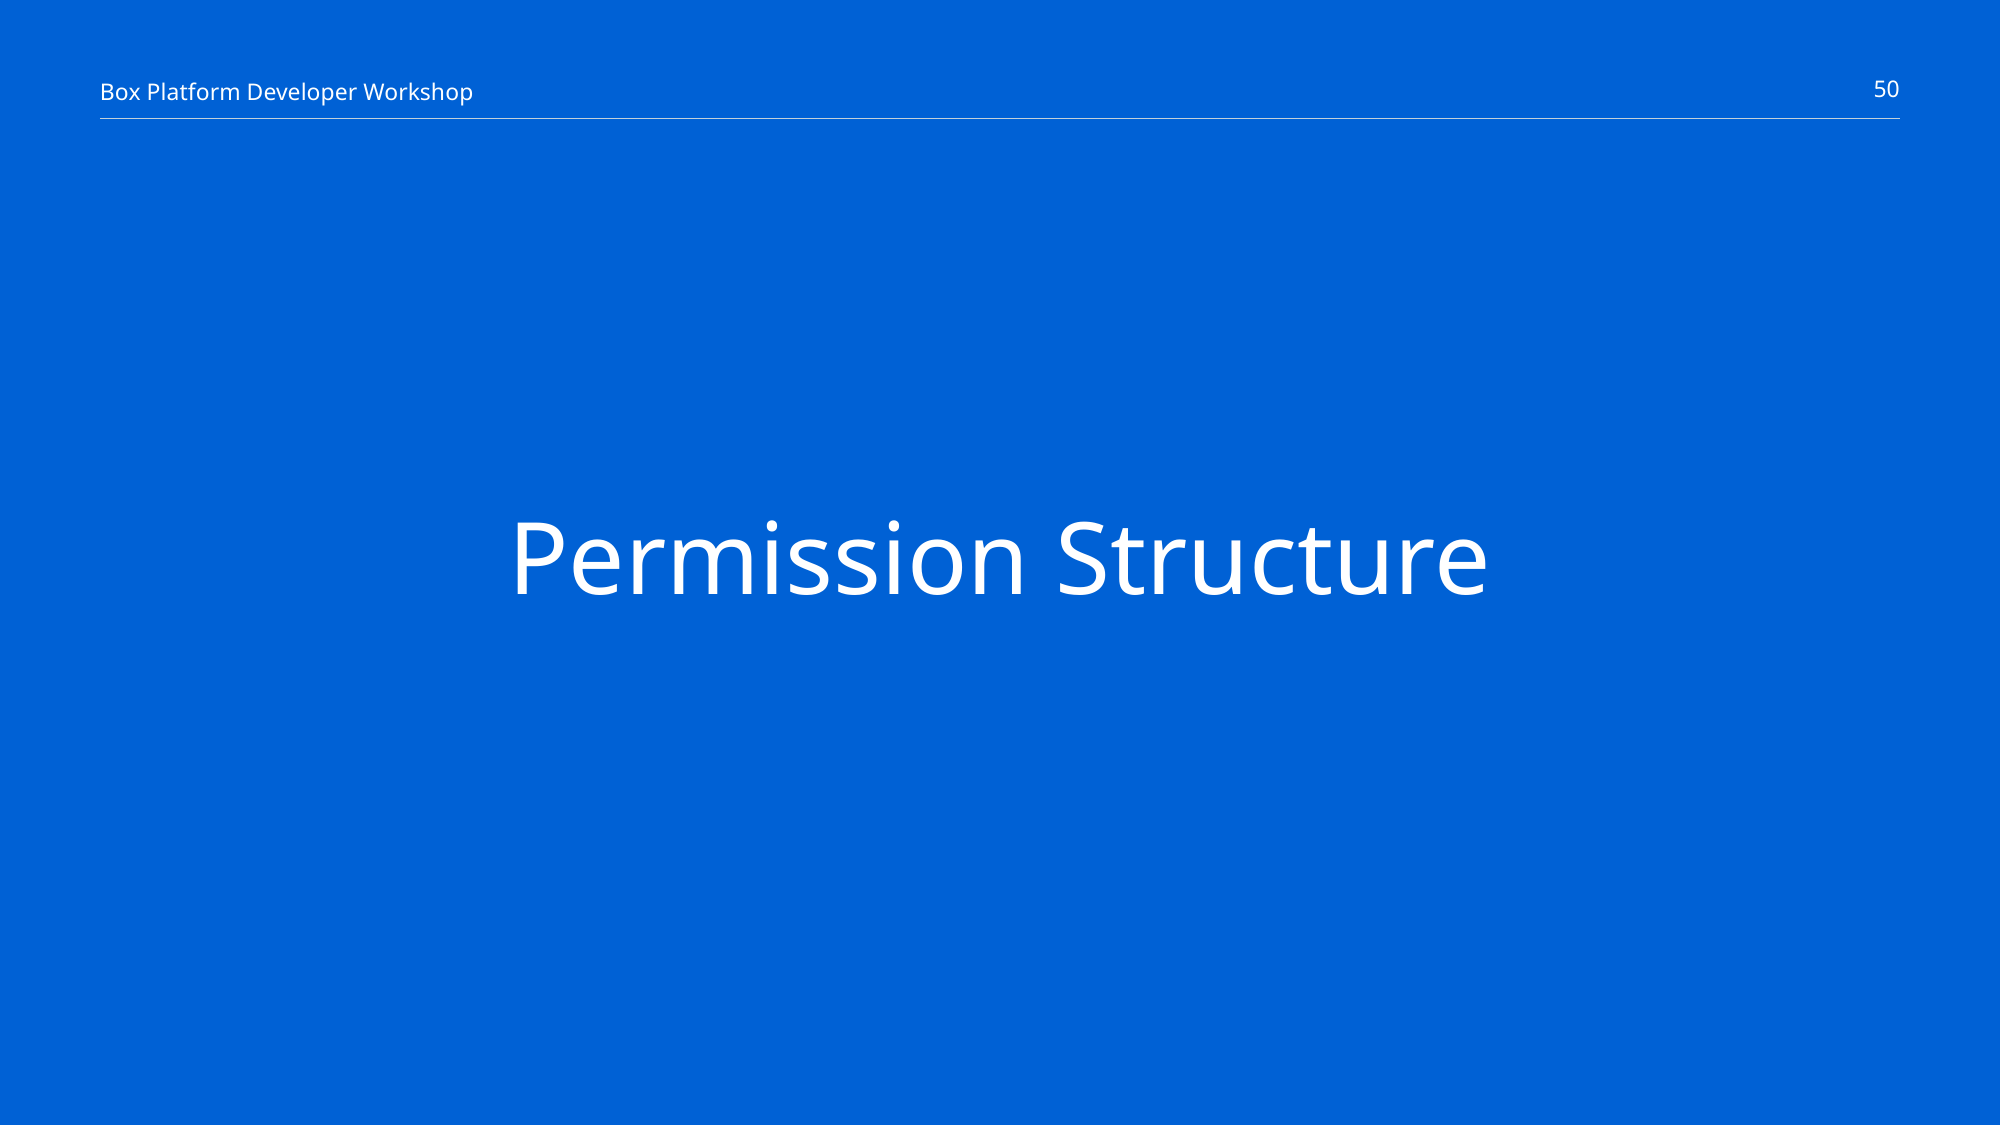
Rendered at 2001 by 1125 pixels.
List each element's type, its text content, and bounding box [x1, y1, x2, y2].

title Permission Structure [99, 468, 1900, 657]
